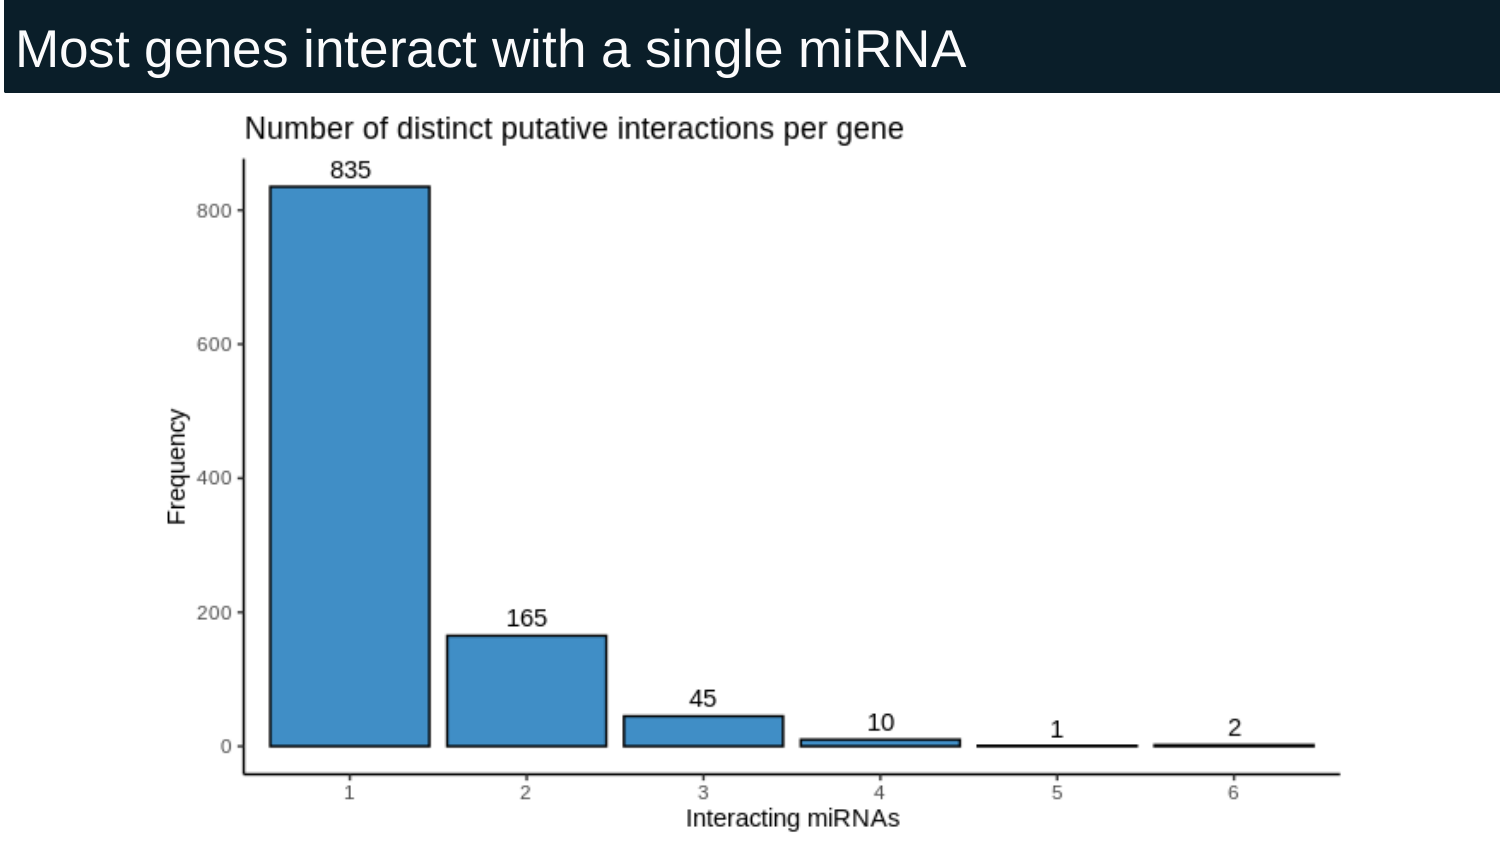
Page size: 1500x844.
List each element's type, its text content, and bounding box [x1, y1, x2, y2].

title Most genes interact with a single miRNA [0, 0, 1500, 94]
picture [156, 105, 1354, 844]
